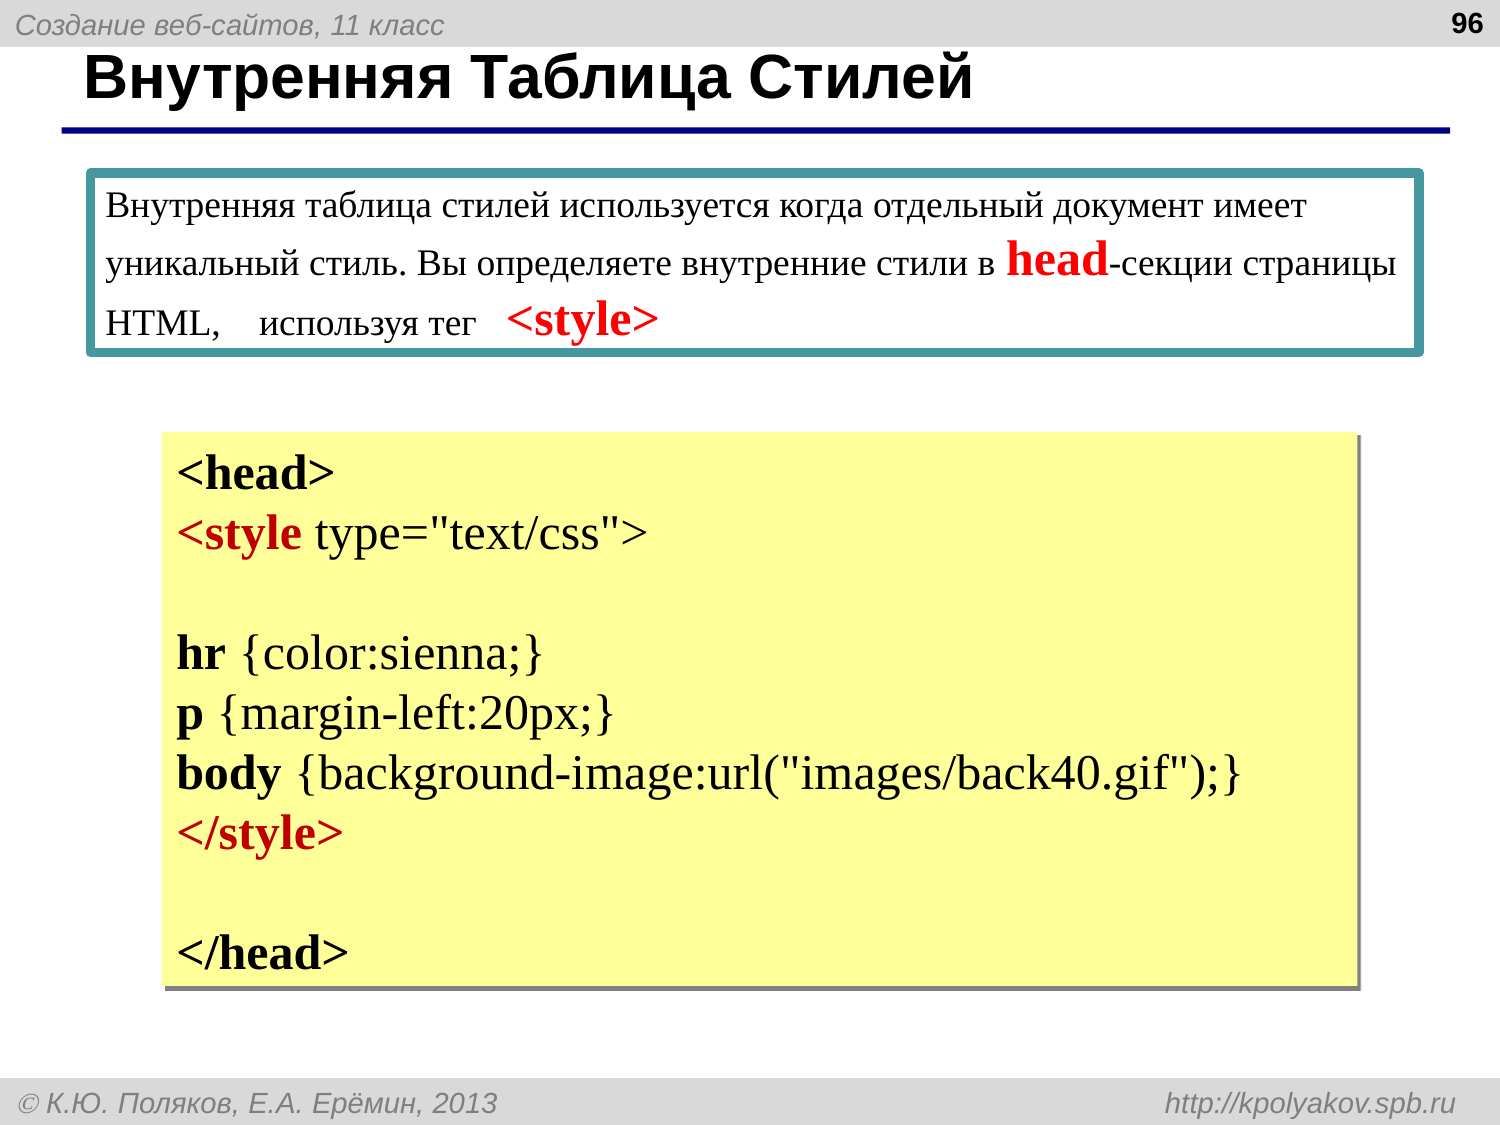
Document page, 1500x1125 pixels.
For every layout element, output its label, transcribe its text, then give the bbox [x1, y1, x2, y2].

title Внутренняя Таблица Стилей [68, 98, 1443, 125]
text_box <head> <style type="text/css"> hr {color:sienna;} p {margin-left:20px;} body {background-image:url("images/back40.gif");} </style> </head> [161, 431, 1358, 986]
text_box Внутренняя таблица стилей используется когда отдельный документ имеет уникальный стиль. Вы определяете внутренние стили в head-секции страницы HTML, используя тег <style> [90, 172, 1419, 353]
slide_number 96 [1148, 0, 1500, 75]
